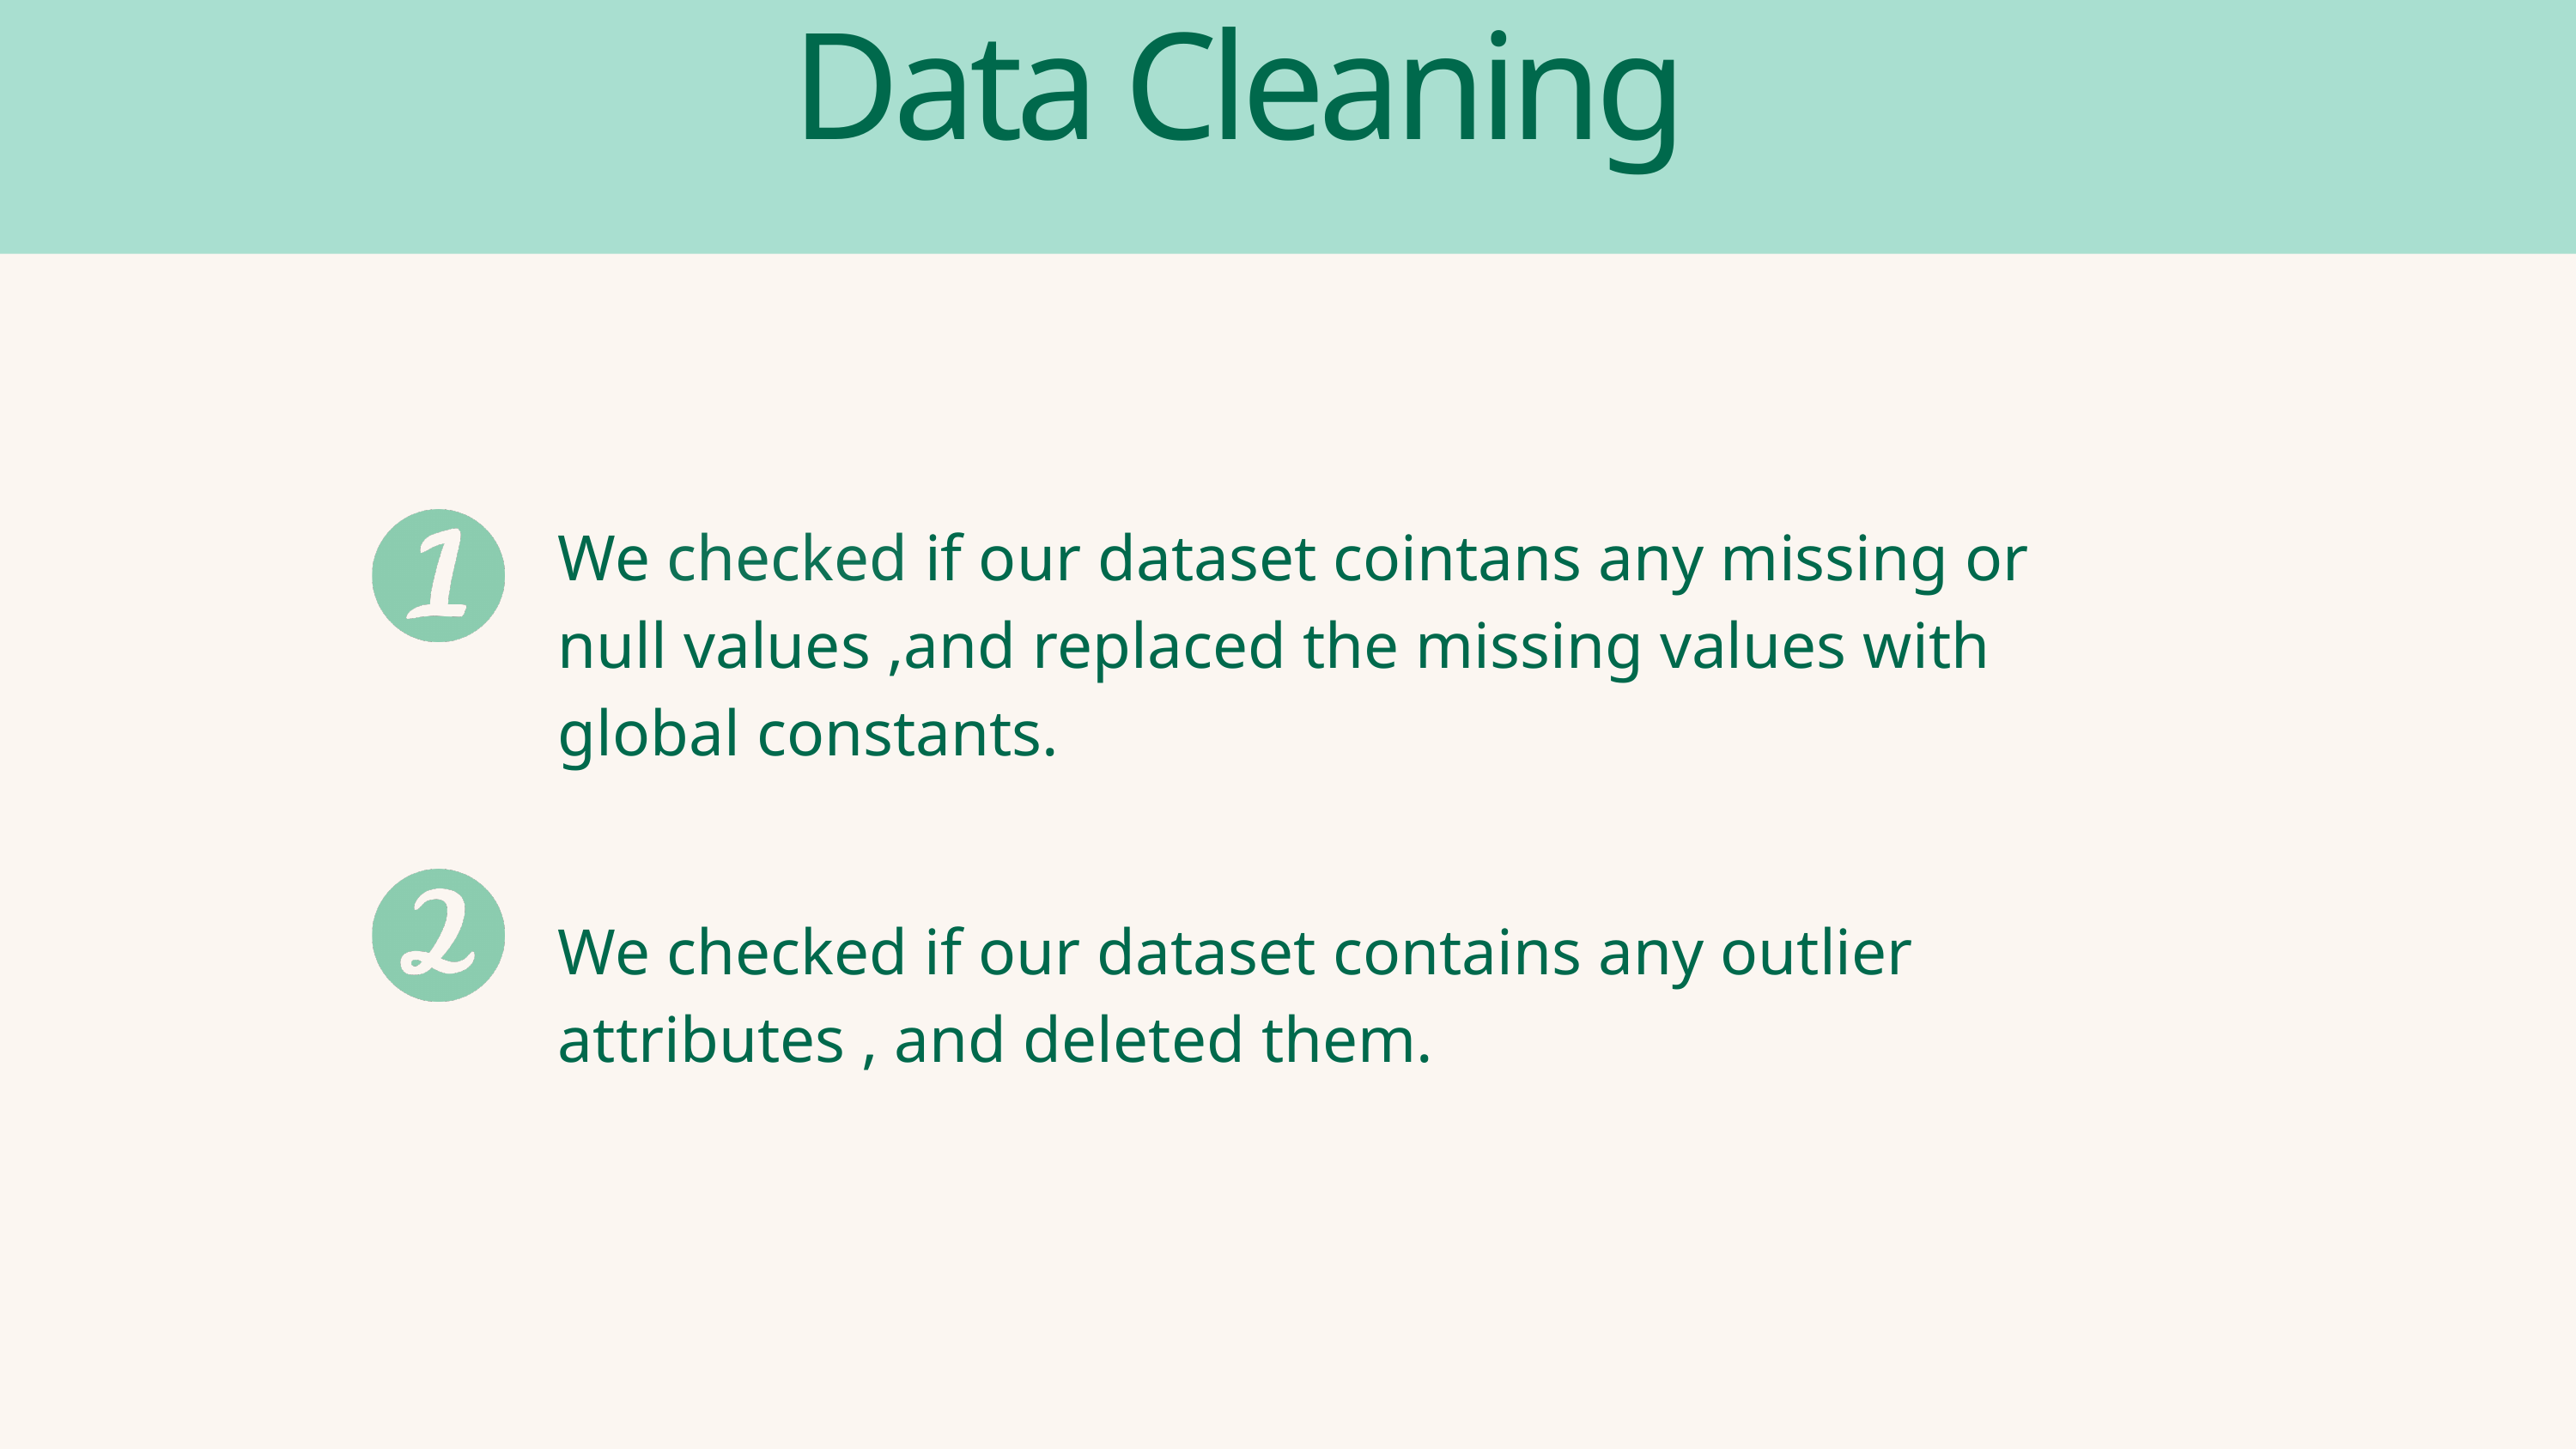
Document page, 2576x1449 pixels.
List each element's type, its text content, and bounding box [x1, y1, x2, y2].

text_box We checked if our dataset contains any outlier attributes , and deleted them. [557, 900, 2075, 1251]
text_box We checked if our dataset cointans any missing or null values ,and replaced the missing values with global constants. [557, 506, 2075, 900]
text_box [0, 0, 2576, 254]
text_box [372, 509, 505, 643]
text_box [372, 869, 505, 1002]
